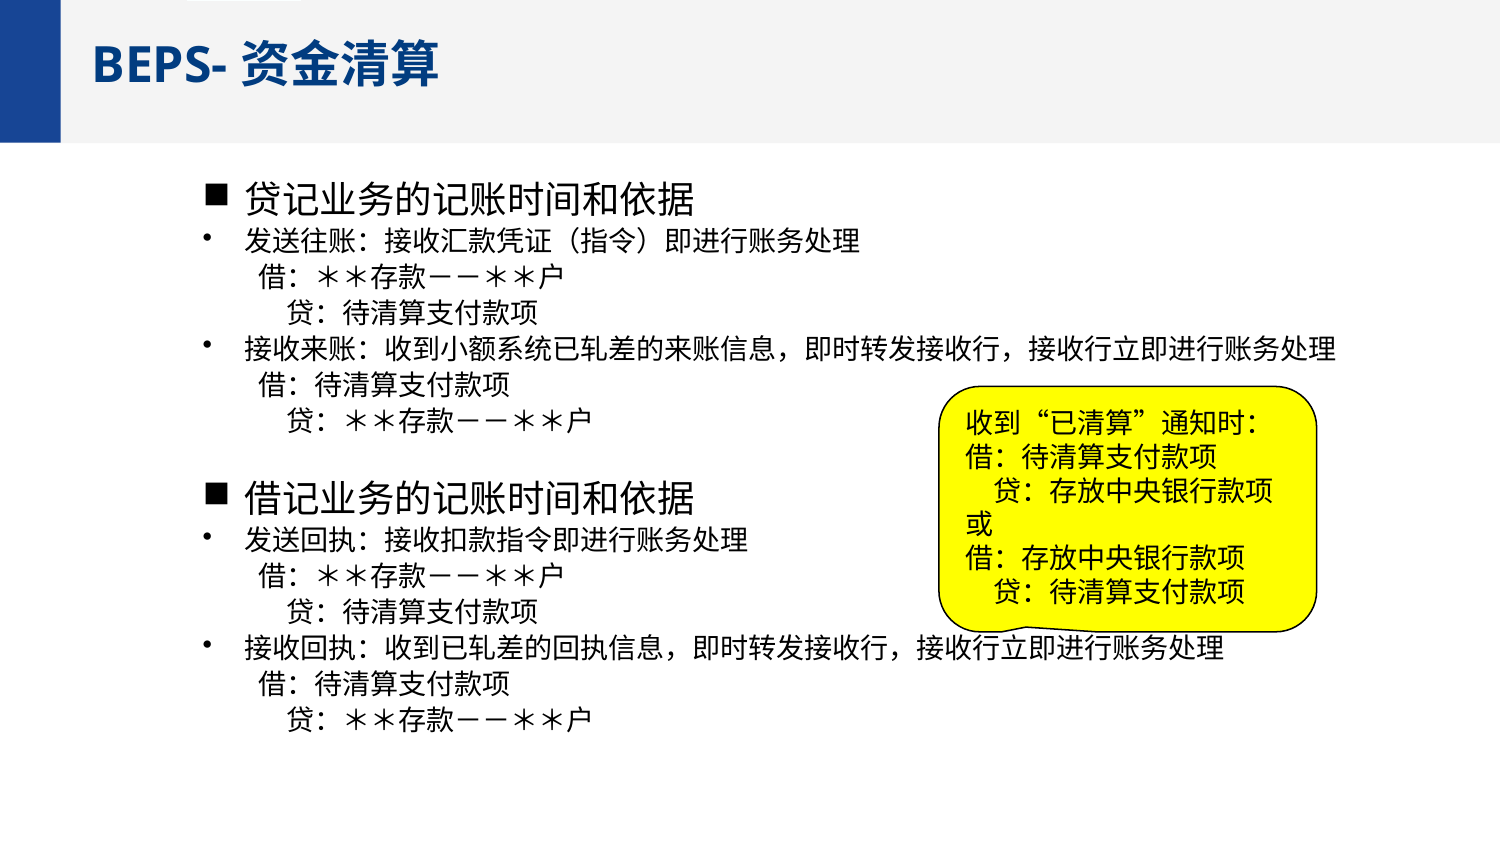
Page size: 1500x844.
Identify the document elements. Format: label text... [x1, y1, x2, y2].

text_box 贷记业务的记账时间和依据 发送往账：接收汇款凭证（指令）即进行账务处理 借：＊＊存款－－＊＊户 贷：待清算支付款项 接收来账：收到小额系统已轧差的来账信息，即时转发接收行，接收行立即进行账务处理 借：待清算支付款项 贷：＊＊存款－－＊＊户 借记业务的记账时间和依据 发送回执：接收扣款指令即进行账务处理 借：＊＊存款－－＊＊户 贷：待清算支付款项 接收回执：收到已轧差的回执信息，即时转发接收行，接收行立即进行账务处理 借：待清算支付款项 贷：＊＊存款－－＊＊户 [187, 173, 1388, 789]
text_box 收到“已清算”通知时： 借：待清算支付款项 贷：存放中央银行款项 或 借：存放中央银行款项 贷：待清算支付款项 [938, 386, 1317, 632]
text_box BEPS-资金清算 [76, 20, 1040, 105]
